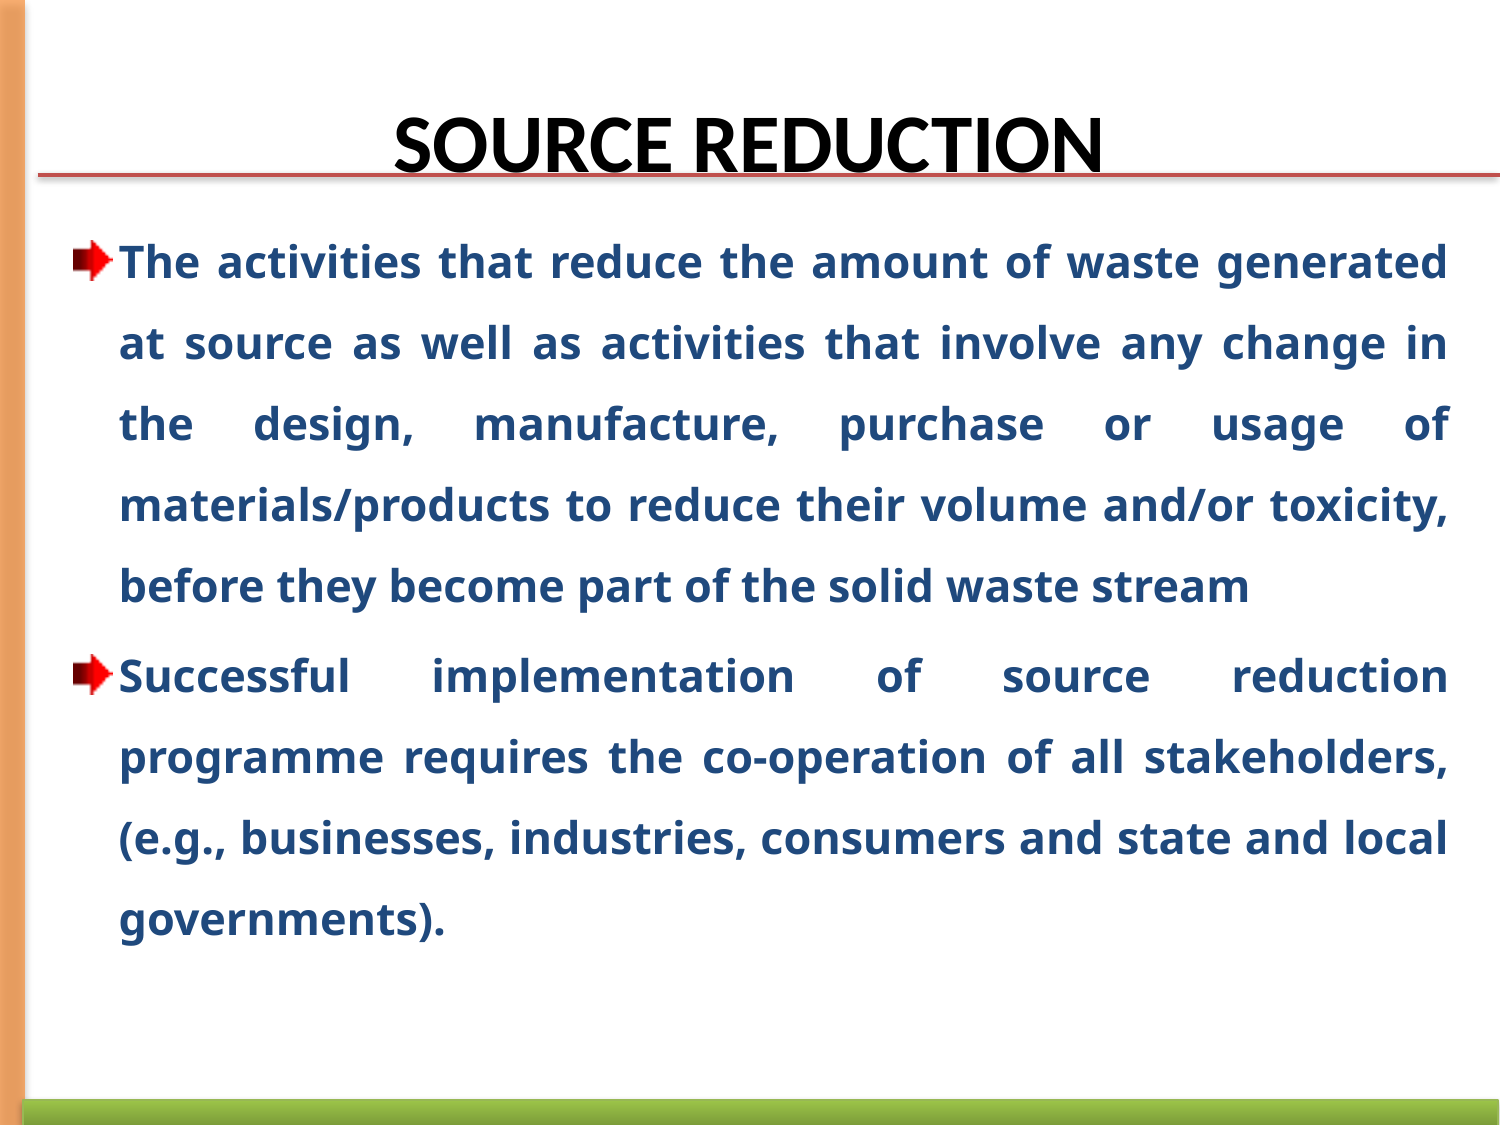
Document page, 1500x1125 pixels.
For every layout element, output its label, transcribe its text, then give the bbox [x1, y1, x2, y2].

picture [73, 240, 113, 281]
list The activities that reduce the amount of waste generated at source as well as activities that involve any change in the design, manufacture, purchase or usage of materials/products to reduce their volume and/or toxicity, before they become part of the solid waste stream Successful implementation of source reduction programme requires the co-operation of all stakeholders, (e.g., businesses, industries, consumers and state and local governments). [58, 199, 1465, 1005]
picture [73, 654, 113, 695]
title SOURCE REDUCTION [75, 45, 1425, 199]
